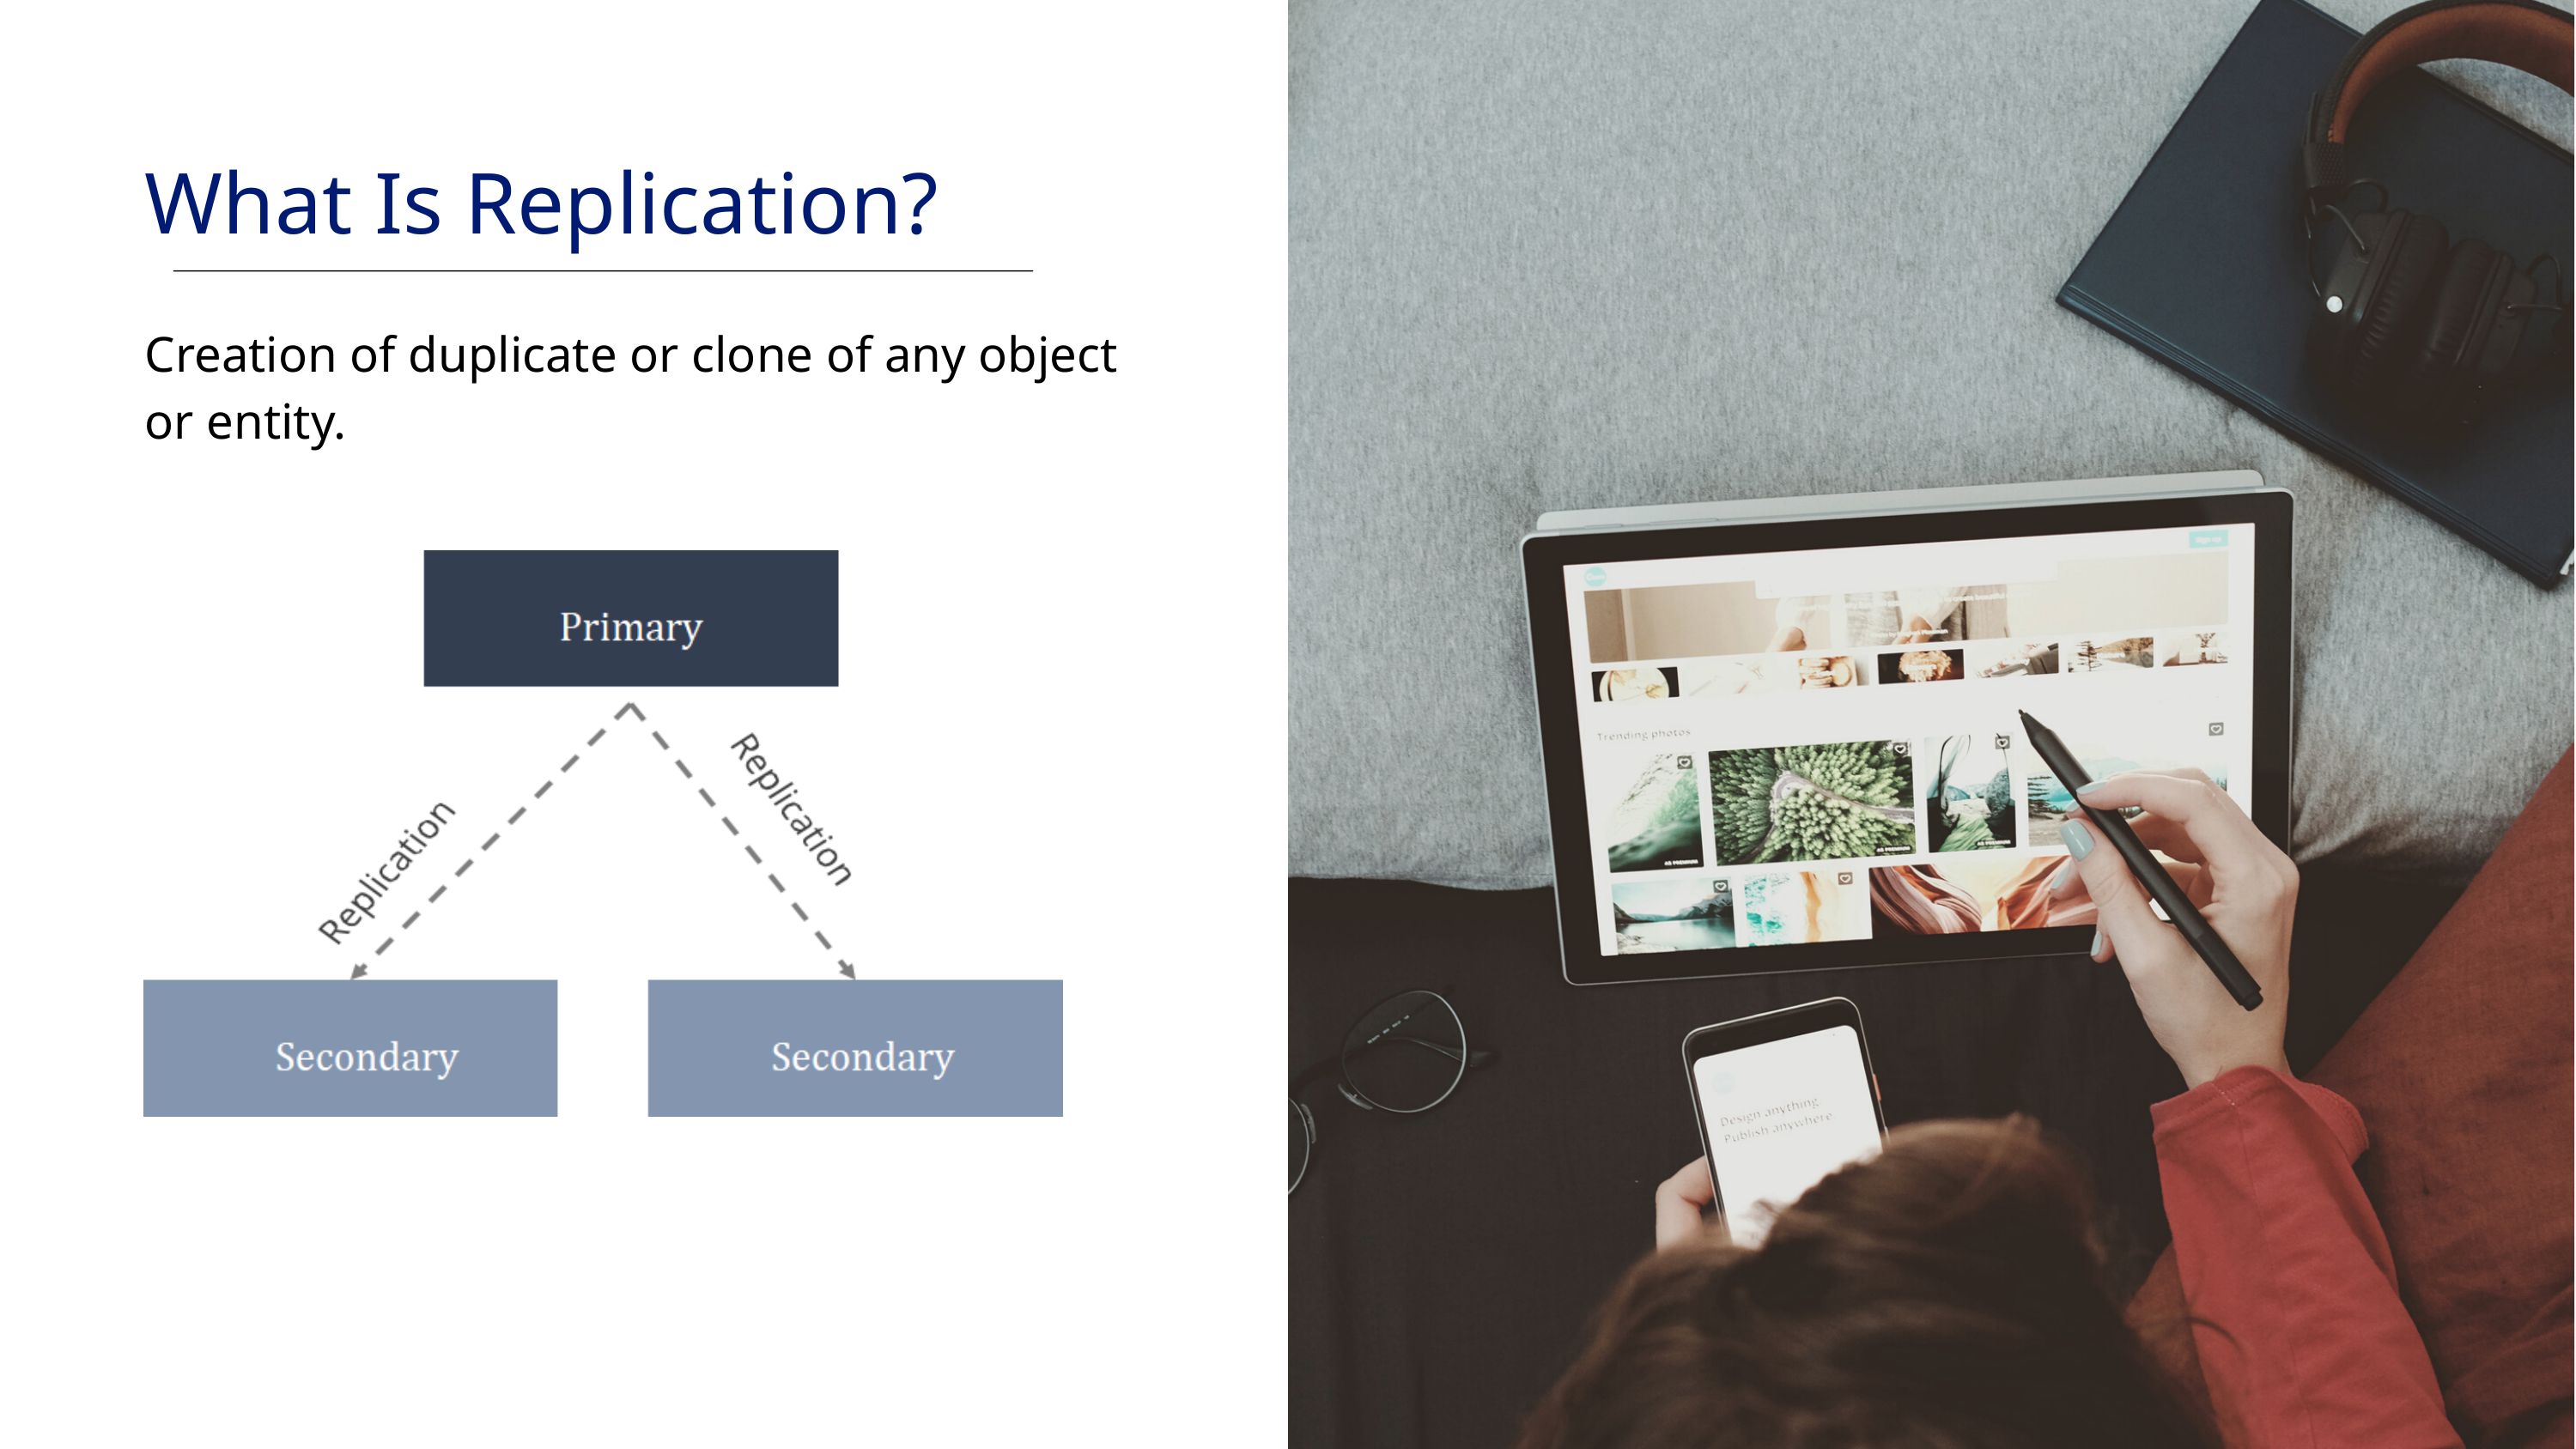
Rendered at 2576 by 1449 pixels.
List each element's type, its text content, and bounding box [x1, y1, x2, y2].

text_box What Is Replication? [144, 132, 1159, 251]
picture [1287, 0, 2575, 1449]
picture [143, 550, 1063, 1118]
text_box Creation of duplicate or clone of any object or entity. [144, 313, 1159, 517]
